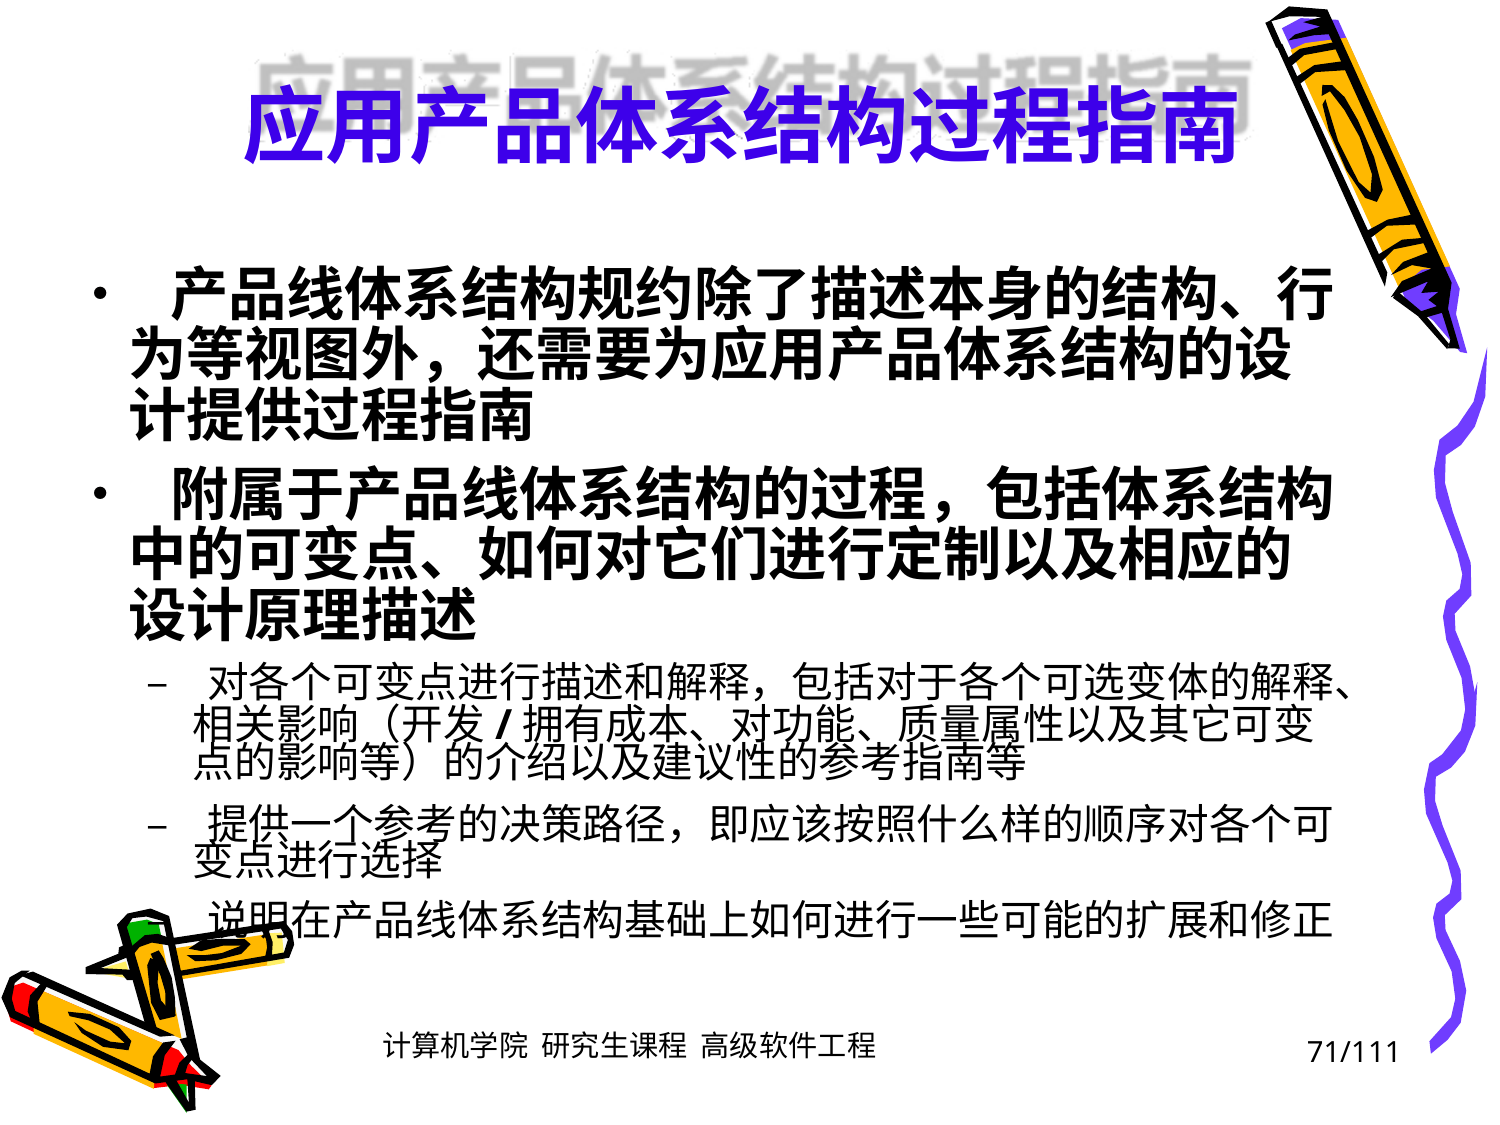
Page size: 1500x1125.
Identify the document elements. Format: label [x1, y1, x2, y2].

text_box [382, 1035, 877, 1070]
text_box [0, 4, 1470, 1116]
text_box [1421, 344, 1490, 1056]
text_box [1306, 1029, 1402, 1077]
picture [247, 47, 1259, 144]
